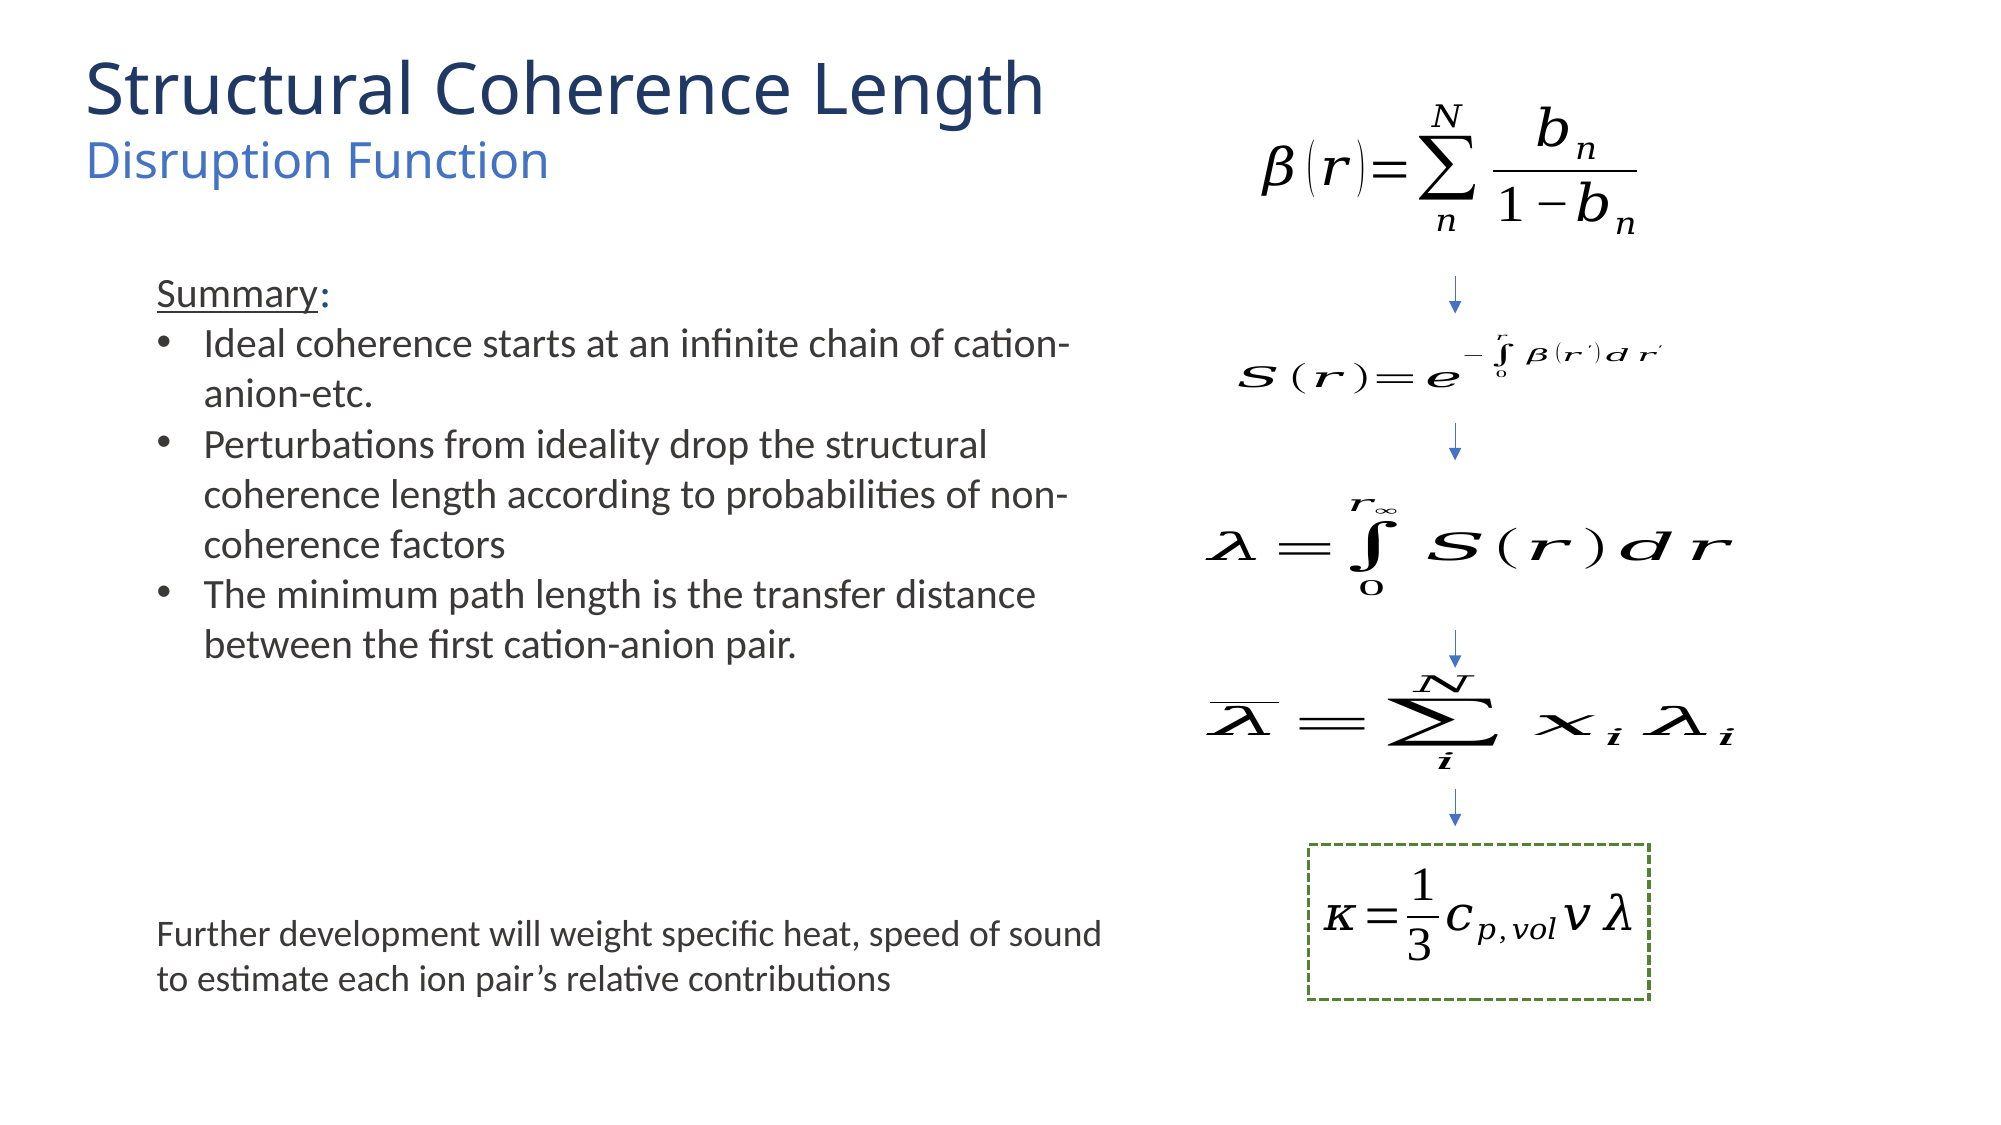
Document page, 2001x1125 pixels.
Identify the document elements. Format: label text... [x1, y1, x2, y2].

text_box Summary: Ideal coherence starts at an infinite chain of cation-anion-etc. Perturbations from ideality drop the structural coherence length according to probabilities of non-coherence factors The minimum path length is the transfer distance between the first cation-anion pair. [141, 258, 1153, 674]
text_box [1308, 844, 1650, 1001]
text_box Further development will weight specific heat, speed of sound to estimate each ion pair’s relative contributions [141, 901, 1143, 1006]
